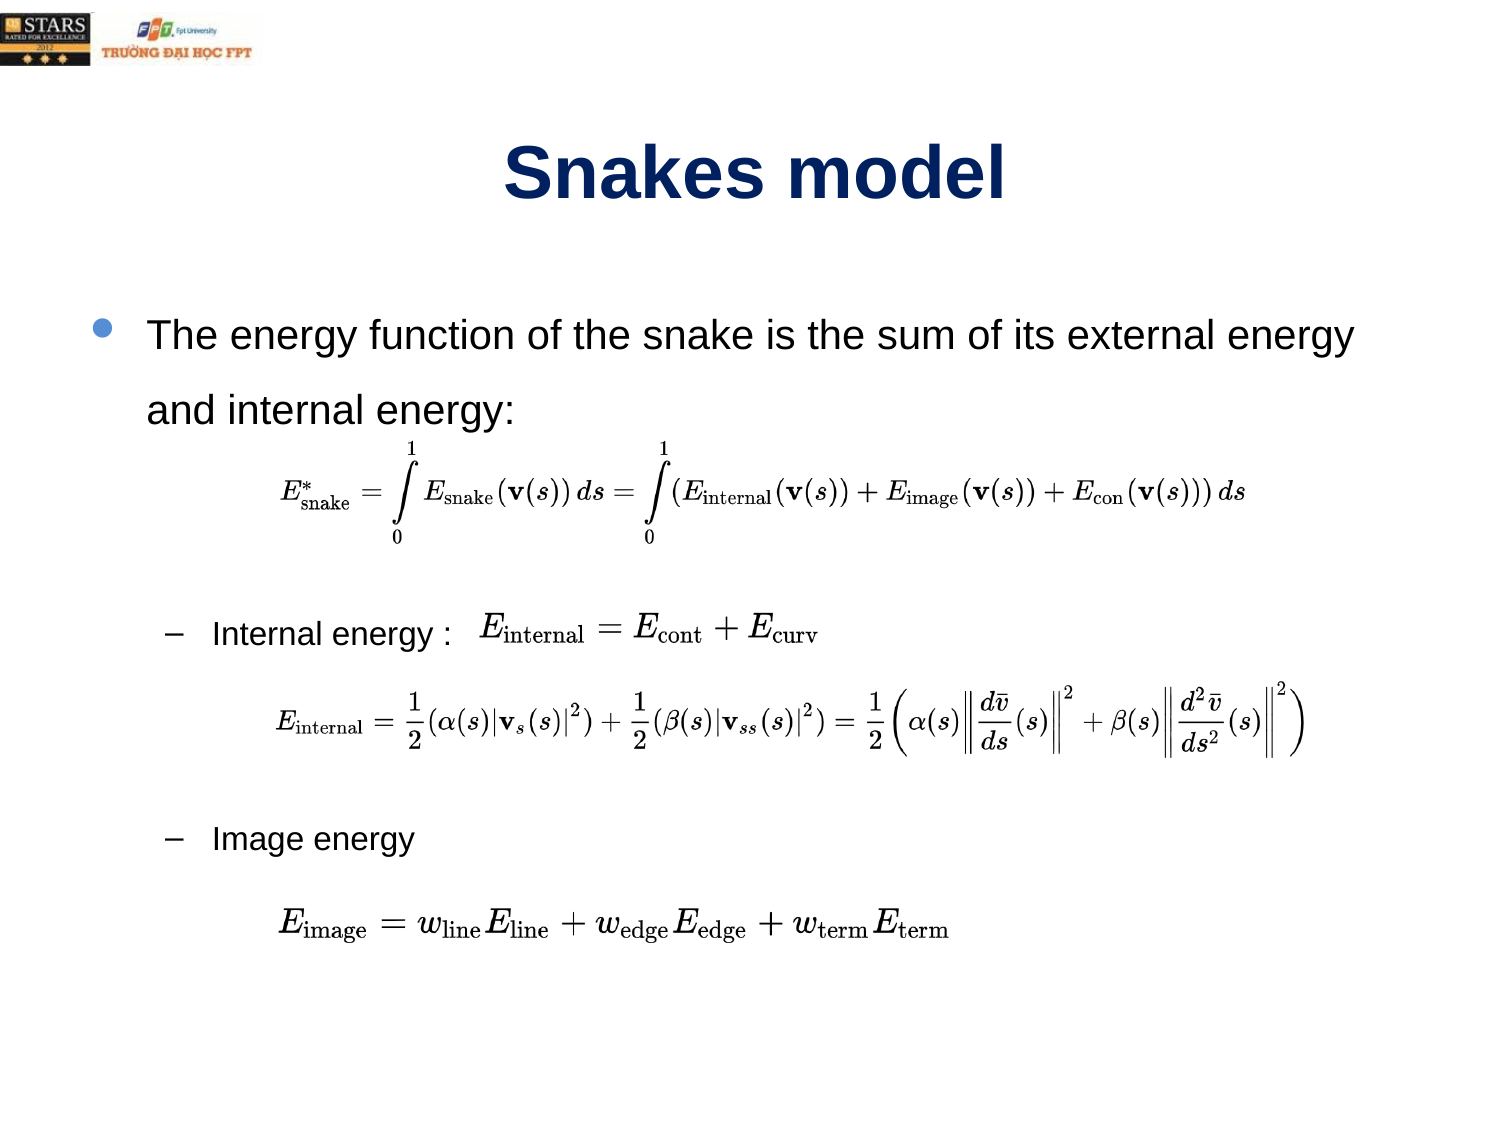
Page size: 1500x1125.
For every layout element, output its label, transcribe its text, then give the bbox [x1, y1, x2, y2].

picture [474, 604, 821, 652]
title Snakes model [80, 97, 1431, 240]
list The energy function of the snake is the sum of its external energy and internal energy: Internal energy : Image energy [75, 275, 1425, 1043]
picture [273, 899, 954, 947]
picture [0, 12, 263, 66]
picture [273, 677, 1305, 762]
picture [273, 437, 1251, 547]
